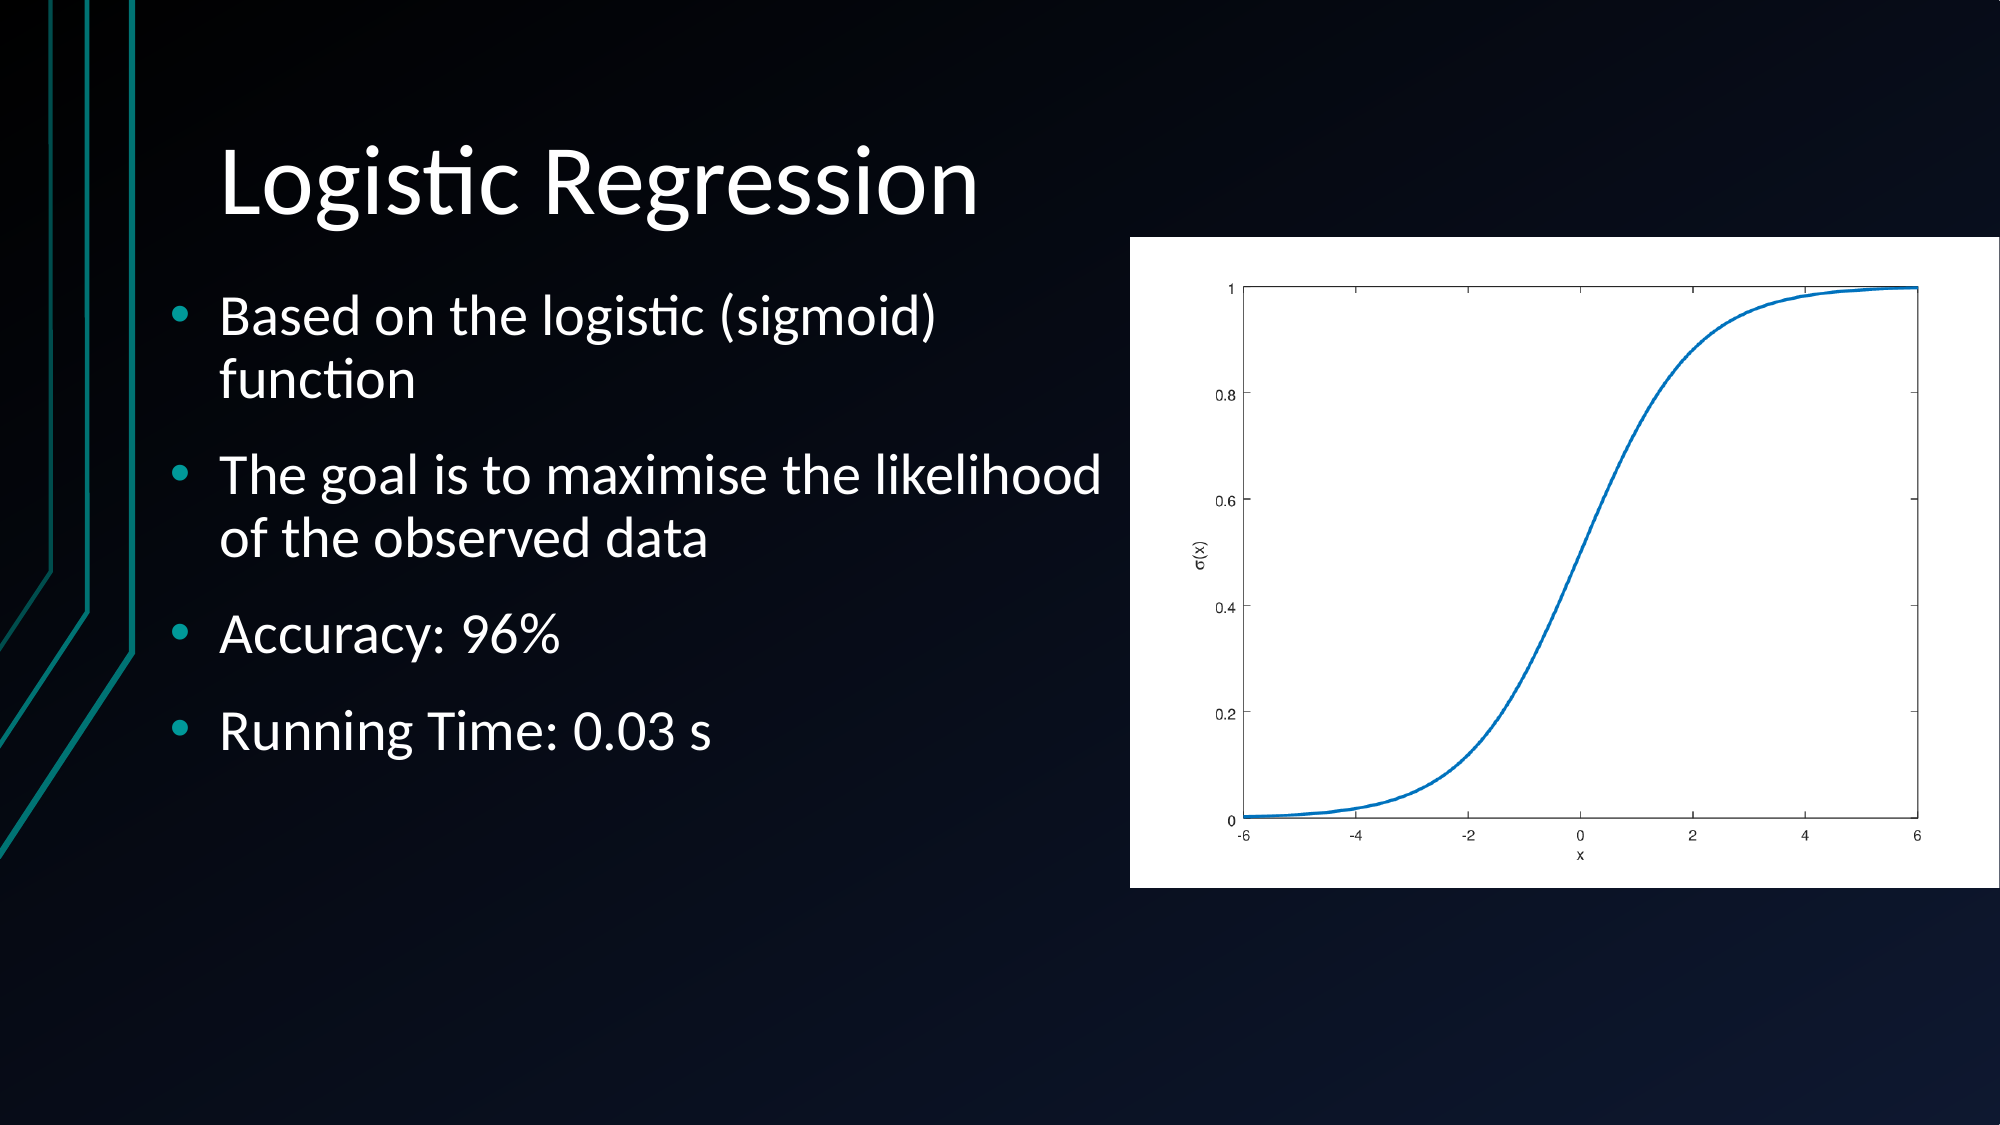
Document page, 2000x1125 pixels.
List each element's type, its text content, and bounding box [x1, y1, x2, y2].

list Based on the logistic (sigmoid) function The goal is to maximise the likelihood of the observed data Accuracy: 96% Running Time: 0.03 s [149, 275, 1125, 1025]
title Logistic Regression [199, 45, 1900, 246]
picture [1130, 237, 2000, 888]
